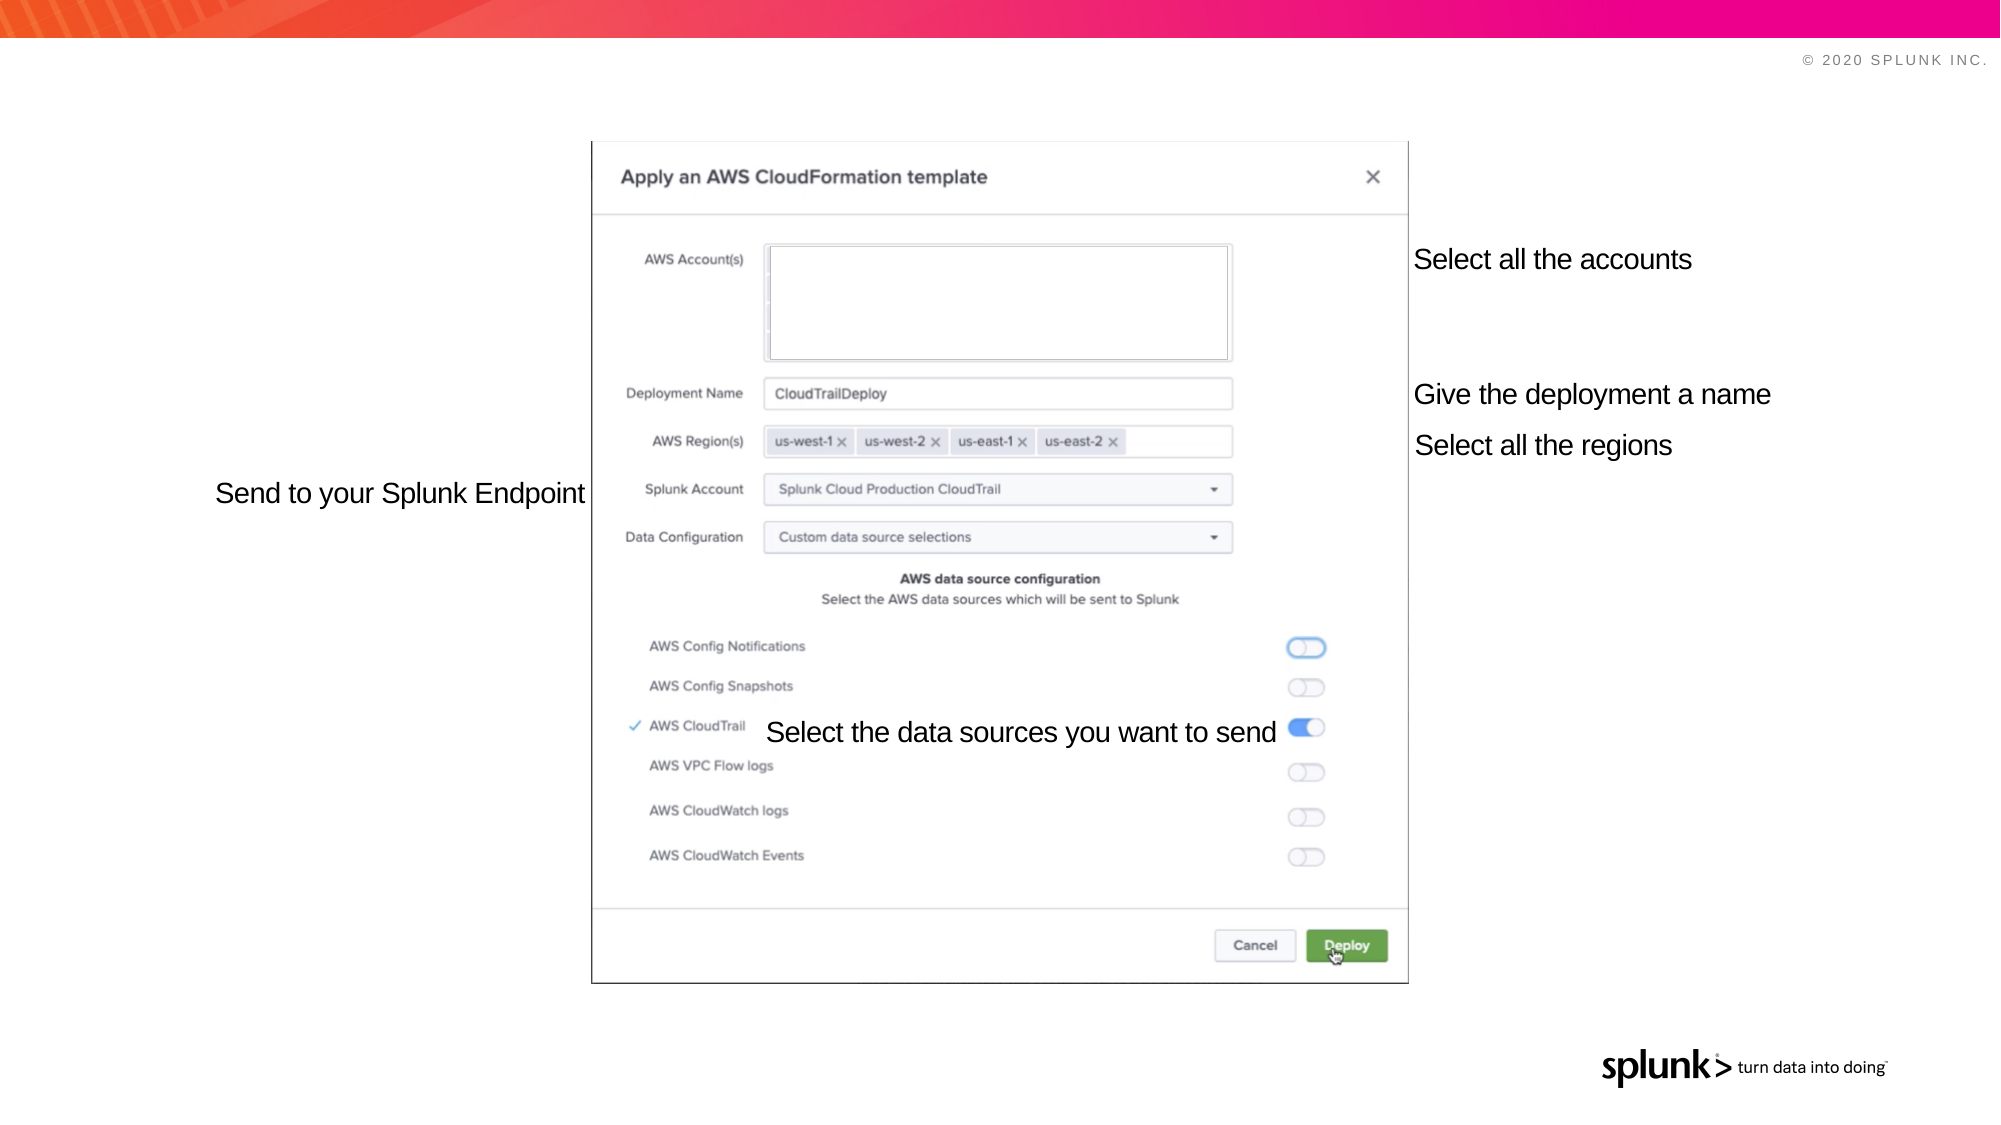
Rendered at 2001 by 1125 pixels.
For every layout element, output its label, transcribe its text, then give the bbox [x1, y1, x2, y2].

picture [1602, 1049, 1888, 1088]
text_box Select all the accounts [1413, 240, 1693, 276]
picture [591, 141, 1409, 984]
text_box Select all the regions [1414, 426, 1674, 462]
picture [0, 0, 2000, 38]
text_box Send to your Splunk Endpoint [215, 474, 586, 510]
text_box Give the deployment a name [1413, 375, 1773, 411]
